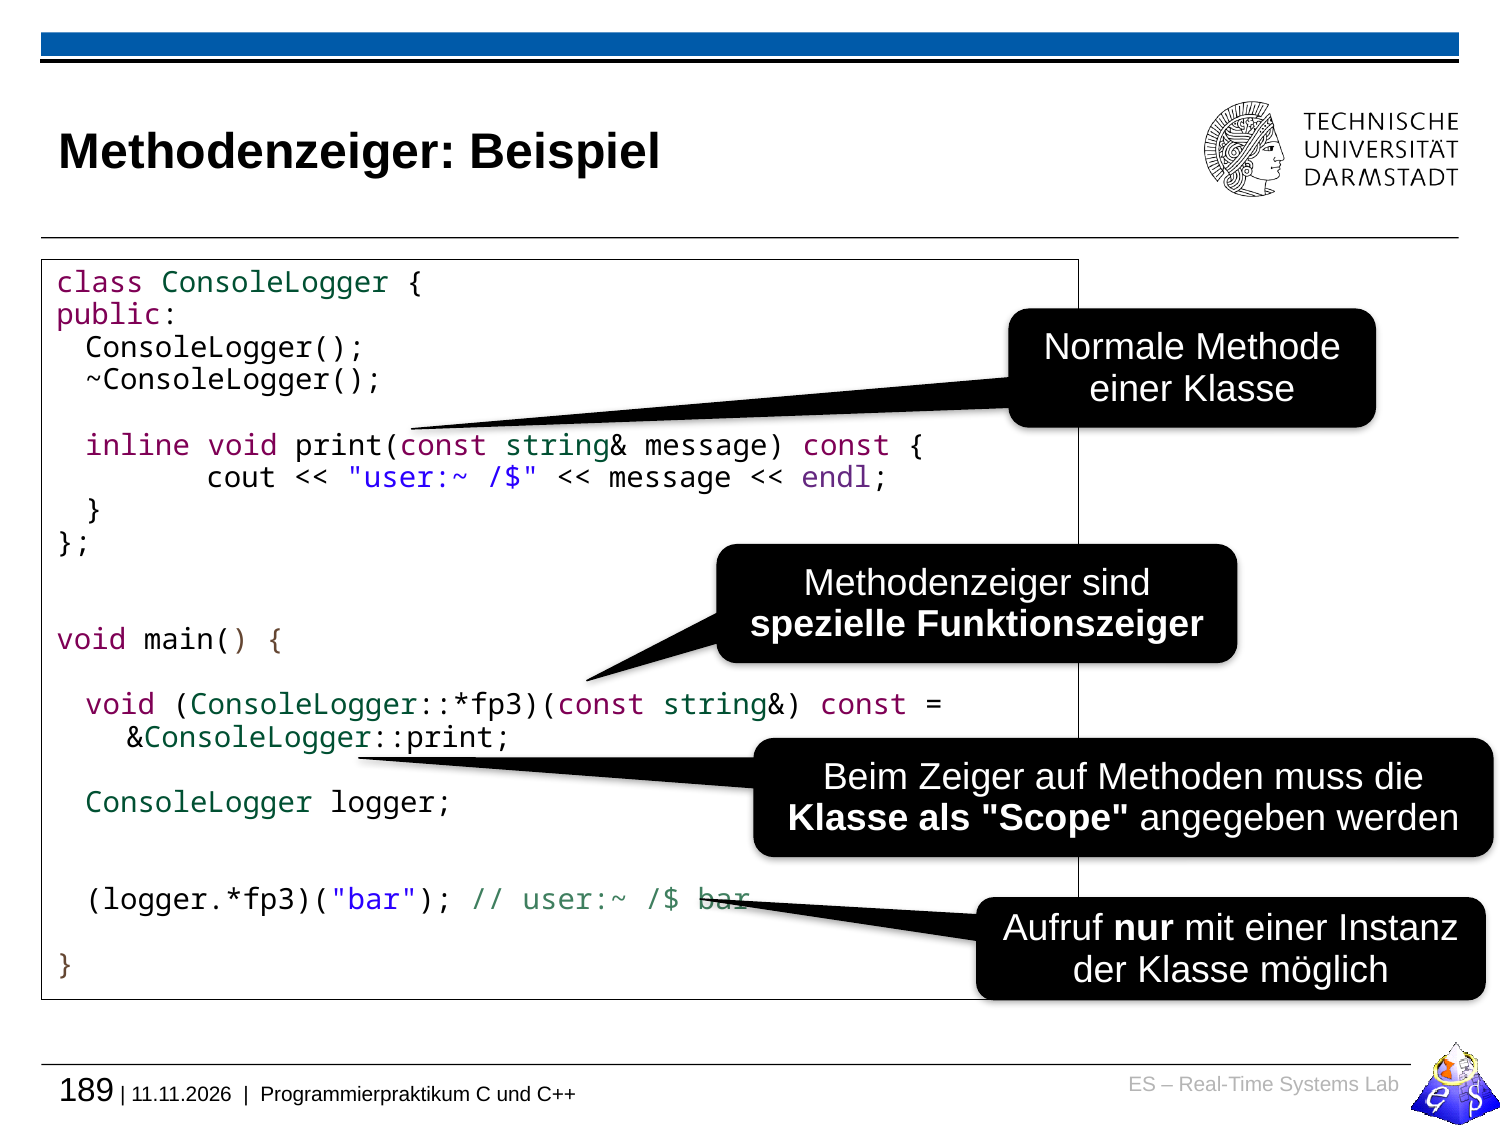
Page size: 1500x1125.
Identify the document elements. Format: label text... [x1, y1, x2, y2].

text_box class ConsoleLogger { public: ConsoleLogger(); ~ConsoleLogger(); inline void print(const string& message) const { cout << "user:~ /$" << message << endl; } }; void main() { void (ConsoleLogger::*fp3)(const string&) const = &ConsoleLogger::print; ConsoleLogger logger; (logger.*fp3)("bar"); // user:~ /$ bar } [41, 259, 1079, 1000]
picture [1411, 1041, 1500, 1125]
text_box Normale Methode einer Klasse [410, 308, 1377, 430]
text_box Methodenzeiger sind spezielle Funktionszeiger [586, 543, 1238, 682]
text_box Beim Zeiger auf Methoden muss die Klasse als "Scope" angegeben werden [357, 737, 1494, 858]
title Methodenzeiger: Beispiel [58, 80, 1187, 218]
picture [1187, 84, 1483, 214]
text_box Aufruf nur mit einer Instanz der Klasse möglich [699, 897, 1486, 1001]
